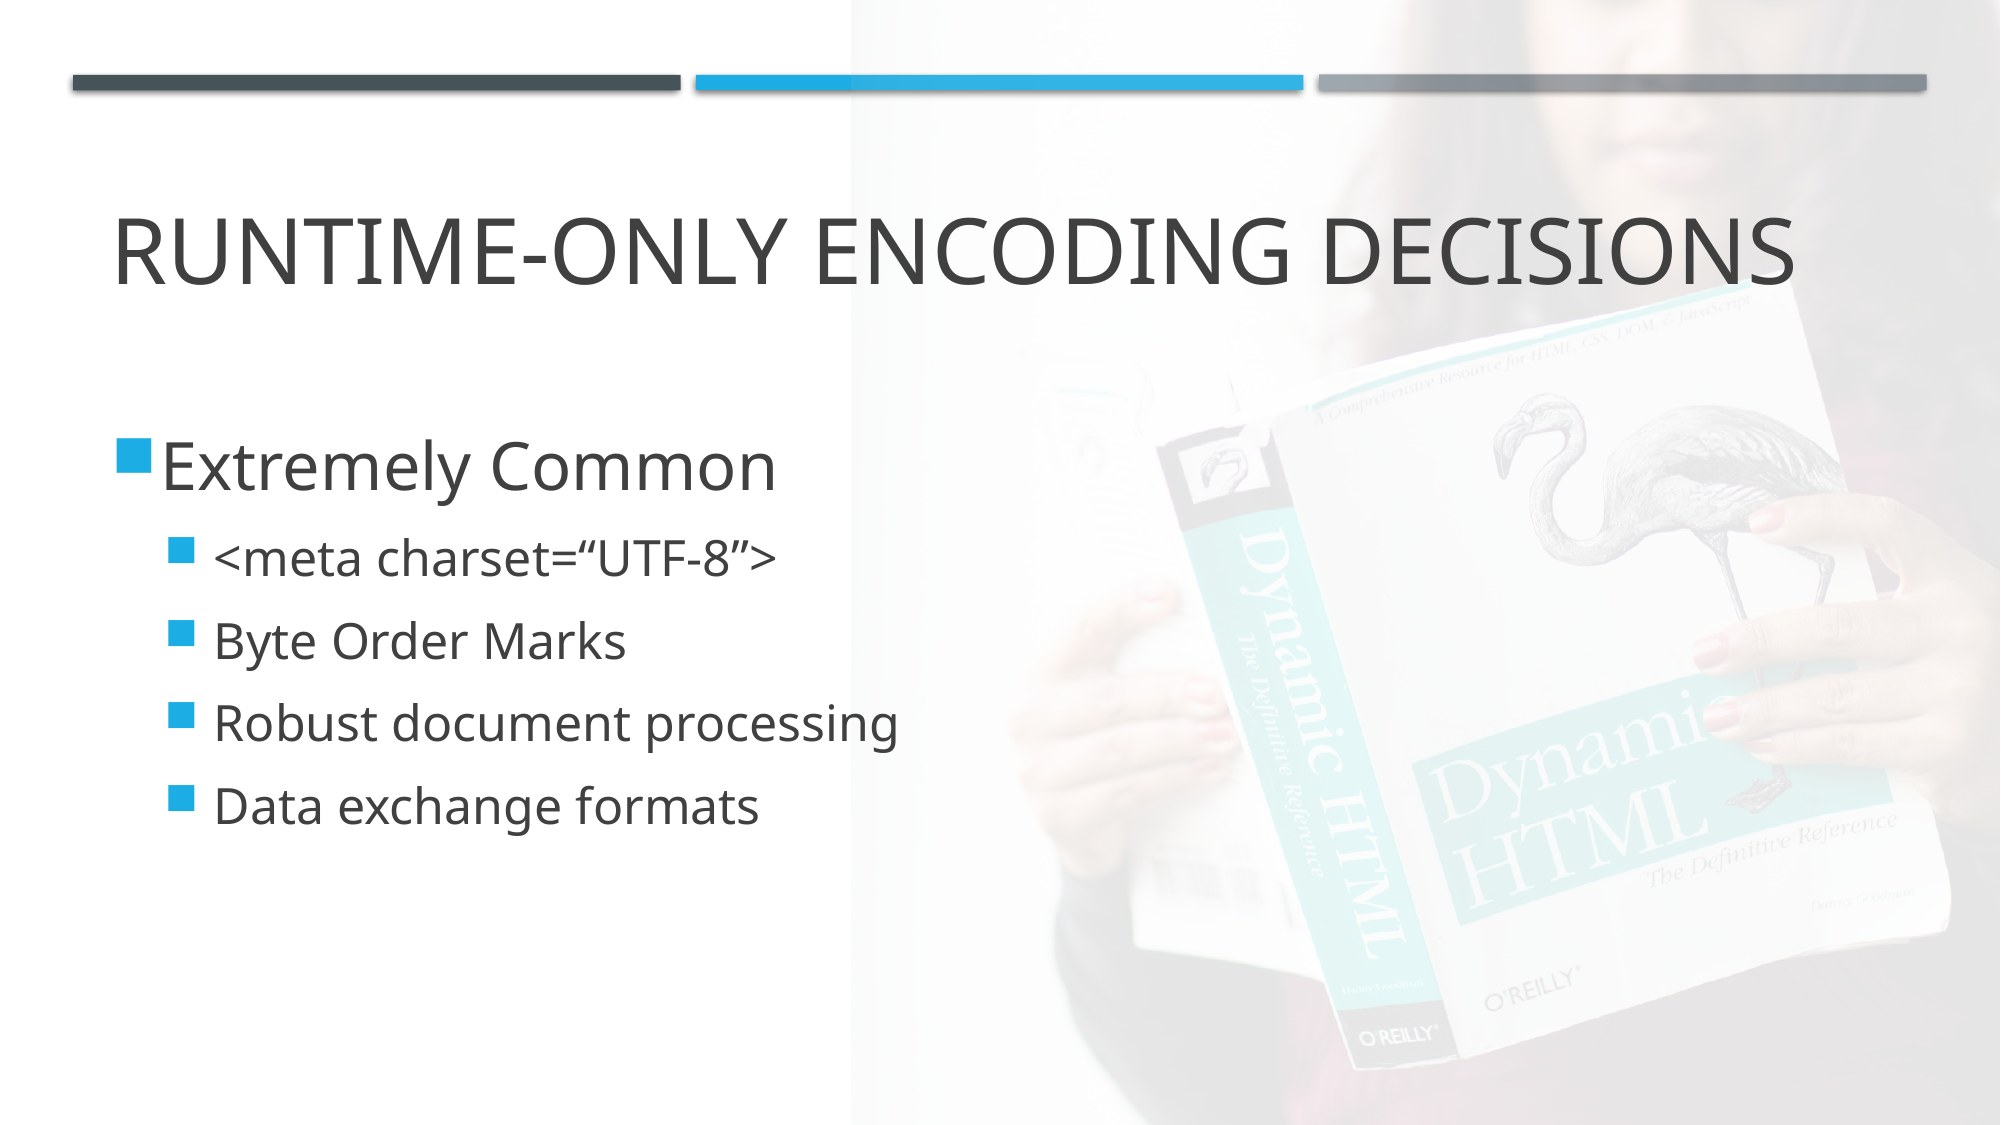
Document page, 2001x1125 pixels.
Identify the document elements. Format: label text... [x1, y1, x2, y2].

picture [850, 0, 2000, 1125]
title Runtime-Only Encoding Decisions [95, 115, 846, 311]
list Extremely Common <meta charset=“UTF-8”> Byte Order Marks Robust document processing Data exchange formats [95, 383, 846, 981]
